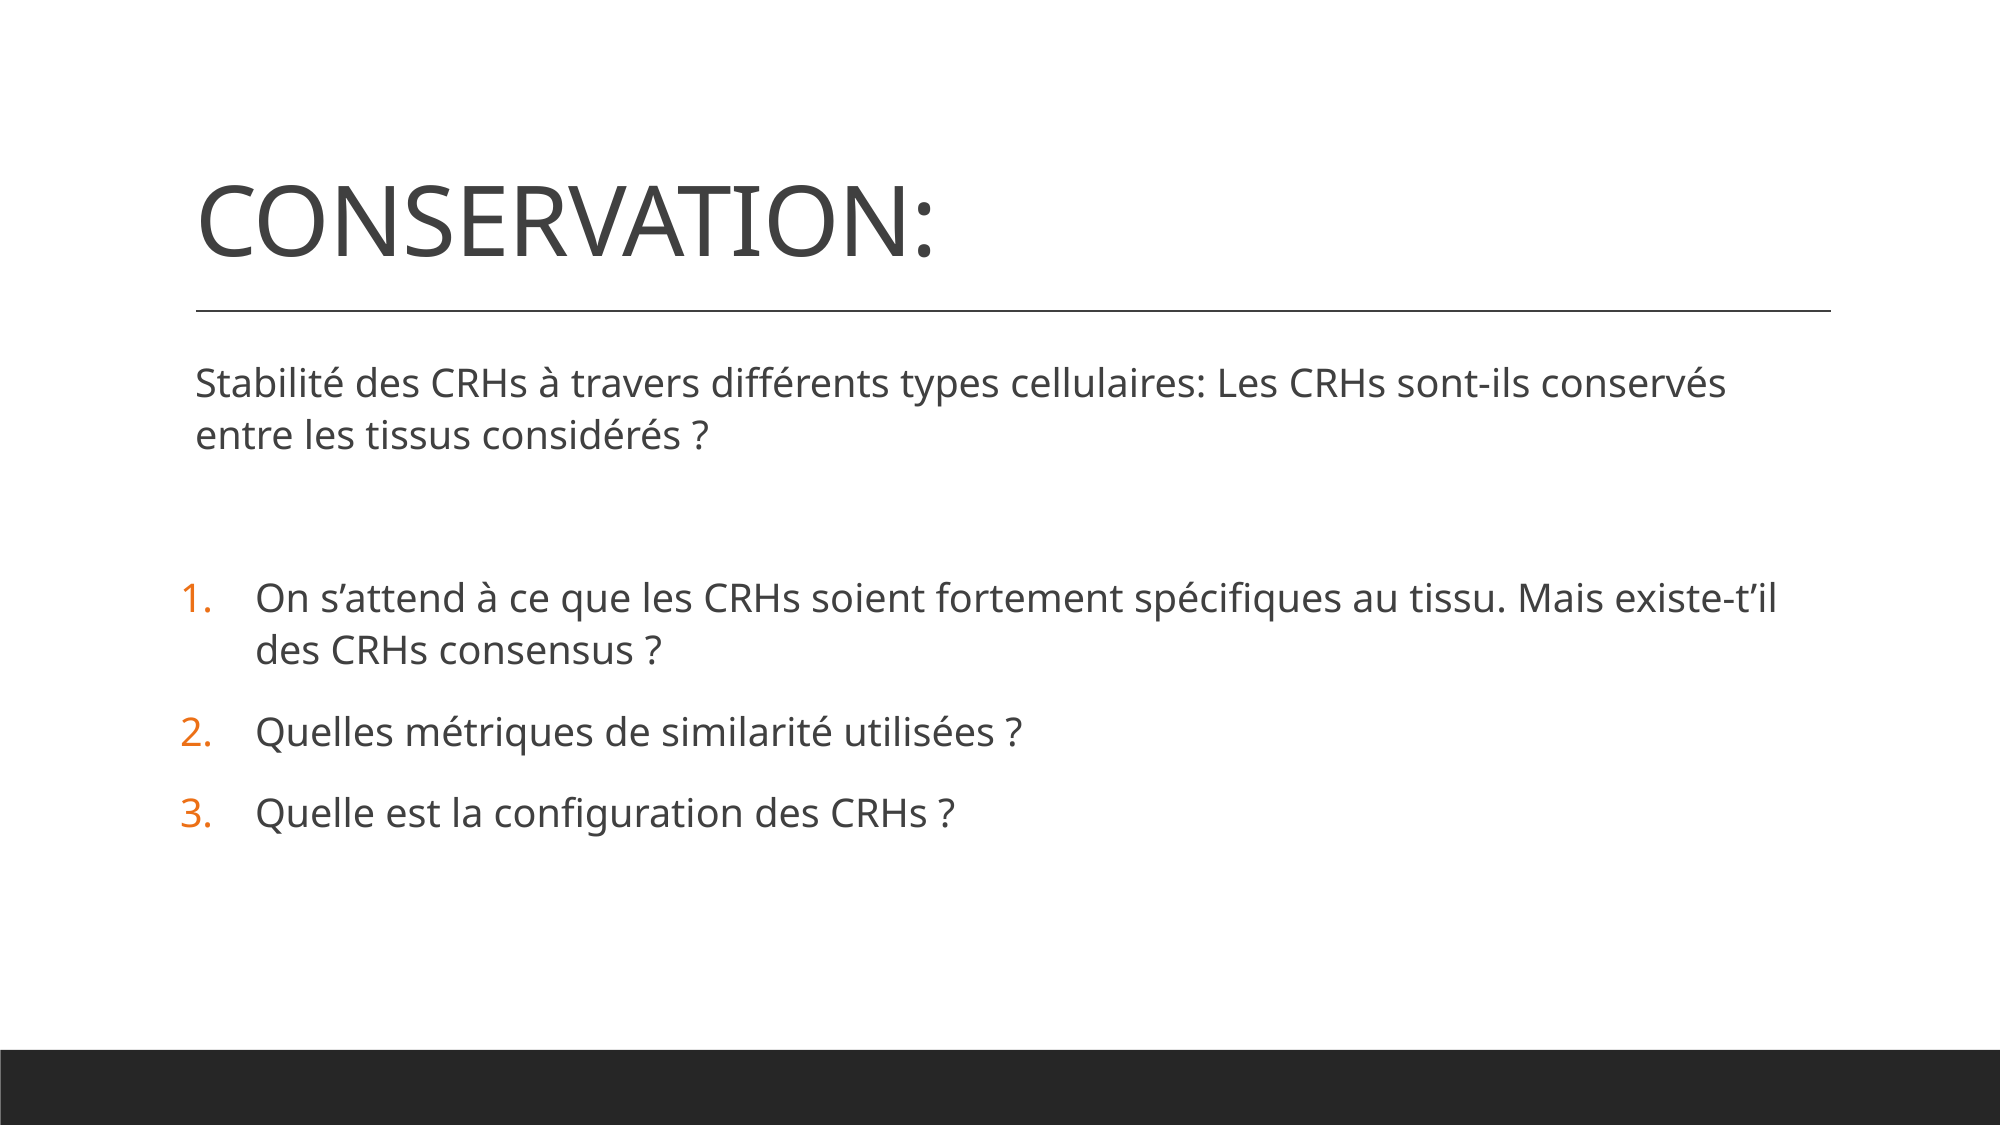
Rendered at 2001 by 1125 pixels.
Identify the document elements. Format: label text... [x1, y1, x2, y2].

title CONSERVATION: [180, 47, 1830, 285]
list Stabilité des CRHs à travers différents types cellulaires: Les CRHs sont-ils conservés entre les tissus considérés ? On s’attend à ce que les CRHs soient fortement spécifiques au tissu. Mais existe-t’il des CRHs consensus ? Quelles métriques de similarité utilisées ? Quelle est la configuration des CRHs ? [180, 345, 1830, 963]
